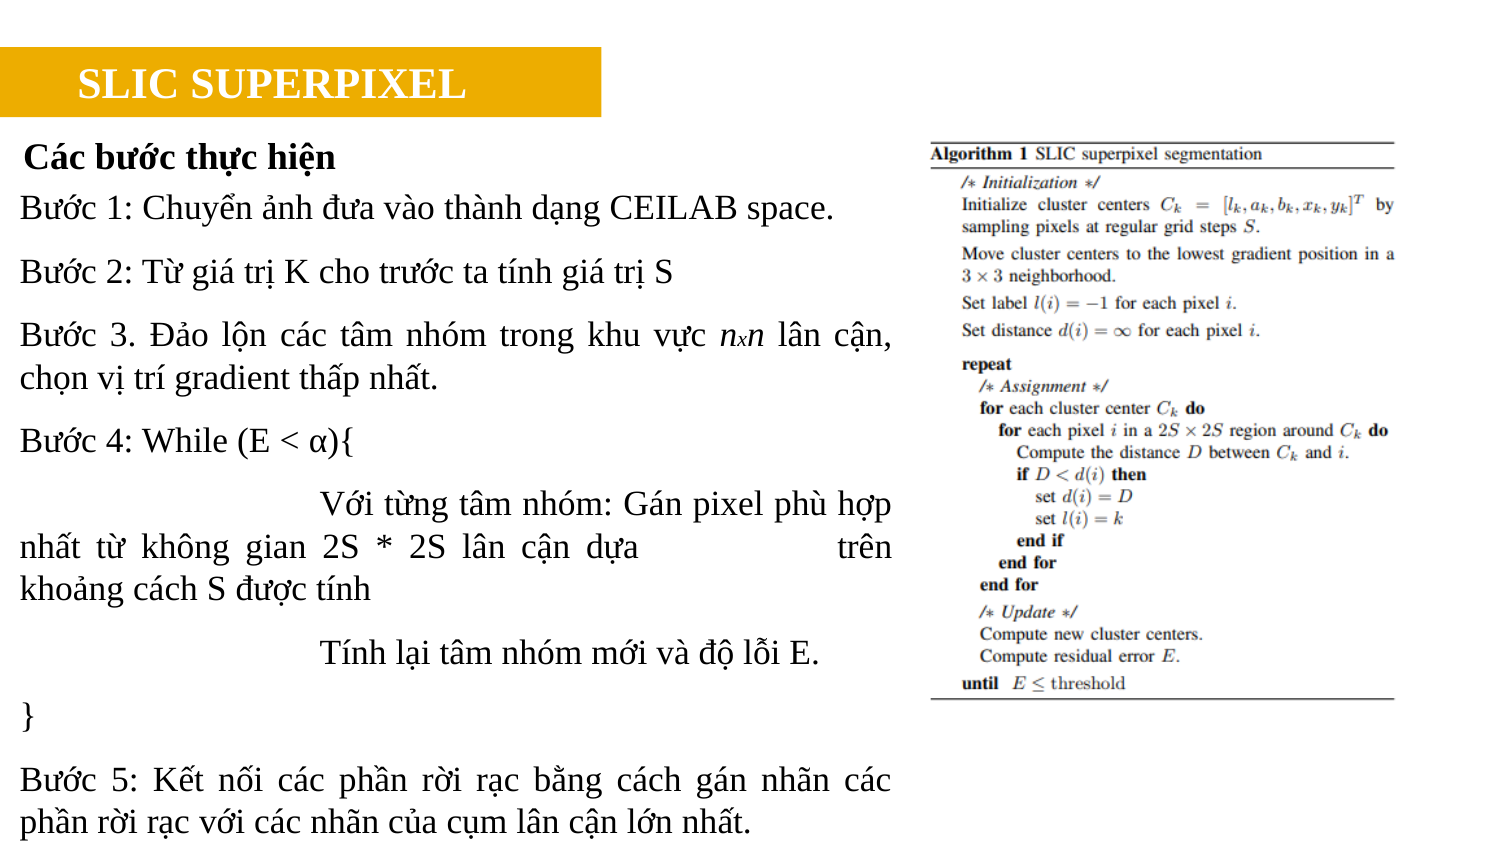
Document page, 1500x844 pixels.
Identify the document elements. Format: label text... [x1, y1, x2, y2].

text_box SLIC SUPERPIXEL [62, 47, 483, 115]
picture [926, 122, 1459, 710]
text_box Bước 1: Chuyển ảnh đưa vào thành dạng CEILAB space. Bước 2: Từ giá trị K cho trước ta tính giá trị S Bước 3. Đảo lộn các tâm nhóm trong khu vực nxn lân cận, chọn vị trí gradient thấp nhất. Bước 4: While (E < α){ Với từng tâm nhóm: Gán pixel phù hợp nhất từ không gian 2S * 2S lân cận dựa trên khoảng cách S được tính Tính lại tâm nhóm mới và độ lỗi E. } Bước 5: Kết nối các phần rời rạc bằng cách gán nhãn các phần rời rạc với các nhãn của cụm lân cận lớn nhất. [8, 178, 904, 844]
text_box Các bước thực hiện [8, 122, 924, 185]
text_box [0, 45, 604, 119]
